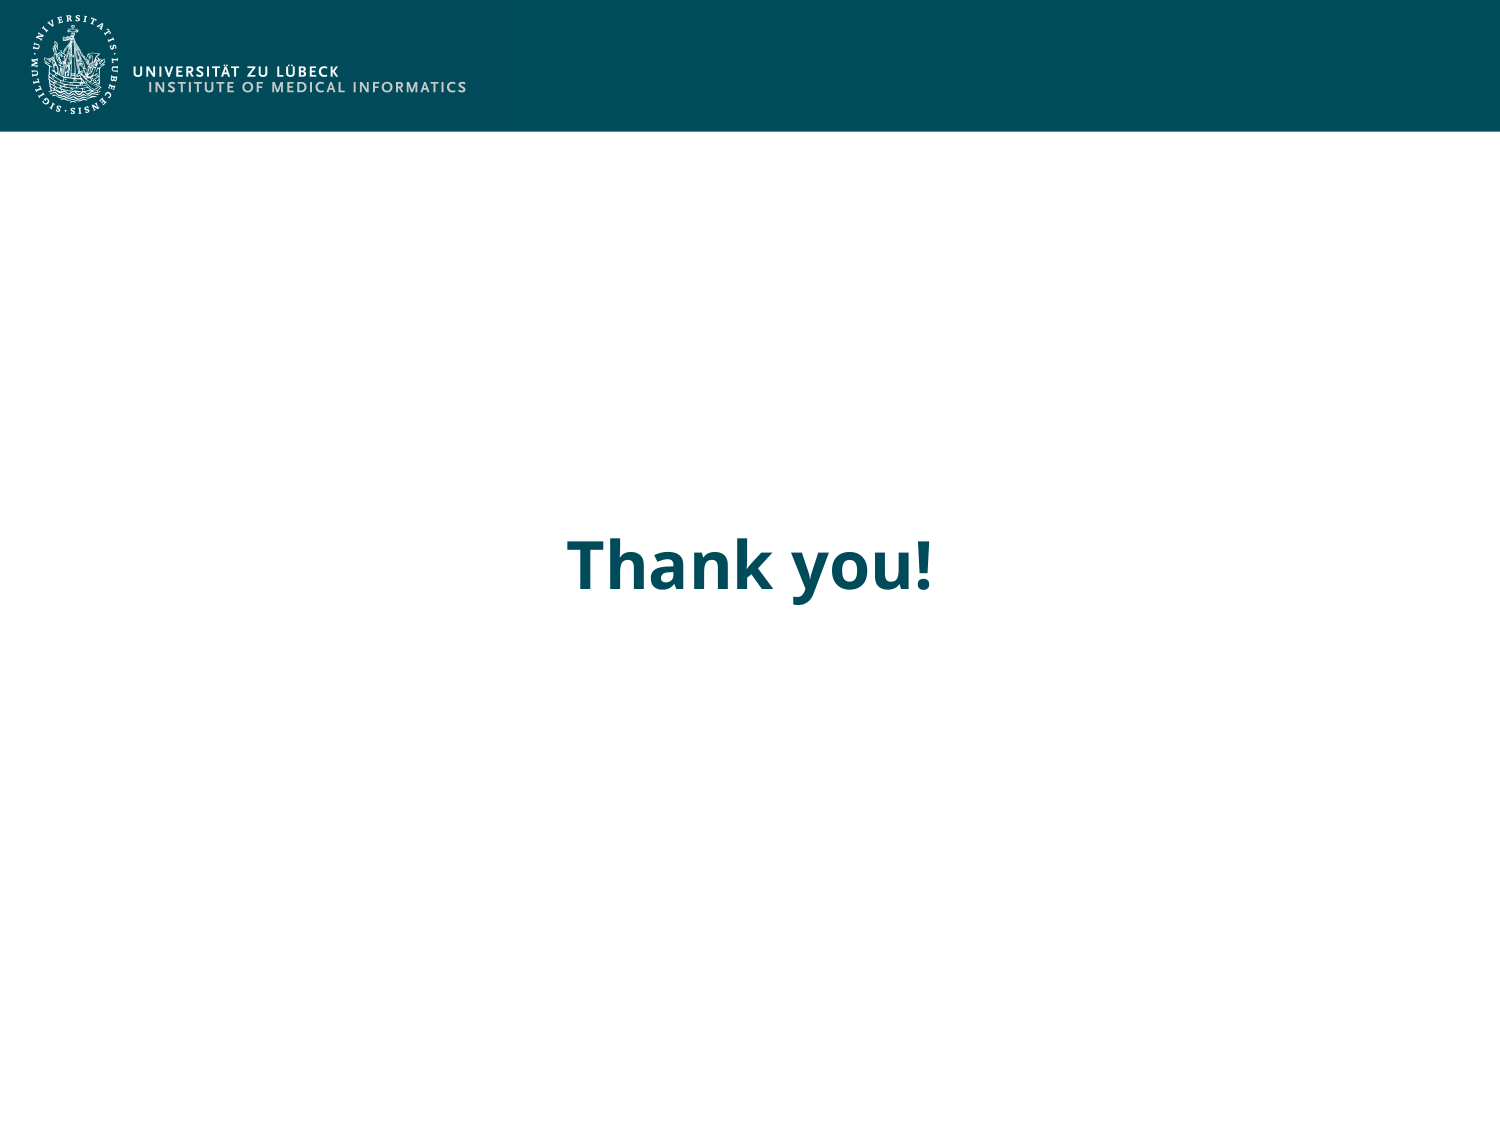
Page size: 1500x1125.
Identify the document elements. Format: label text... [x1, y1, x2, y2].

title Thank you! [42, 503, 1458, 622]
picture [0, 0, 497, 130]
